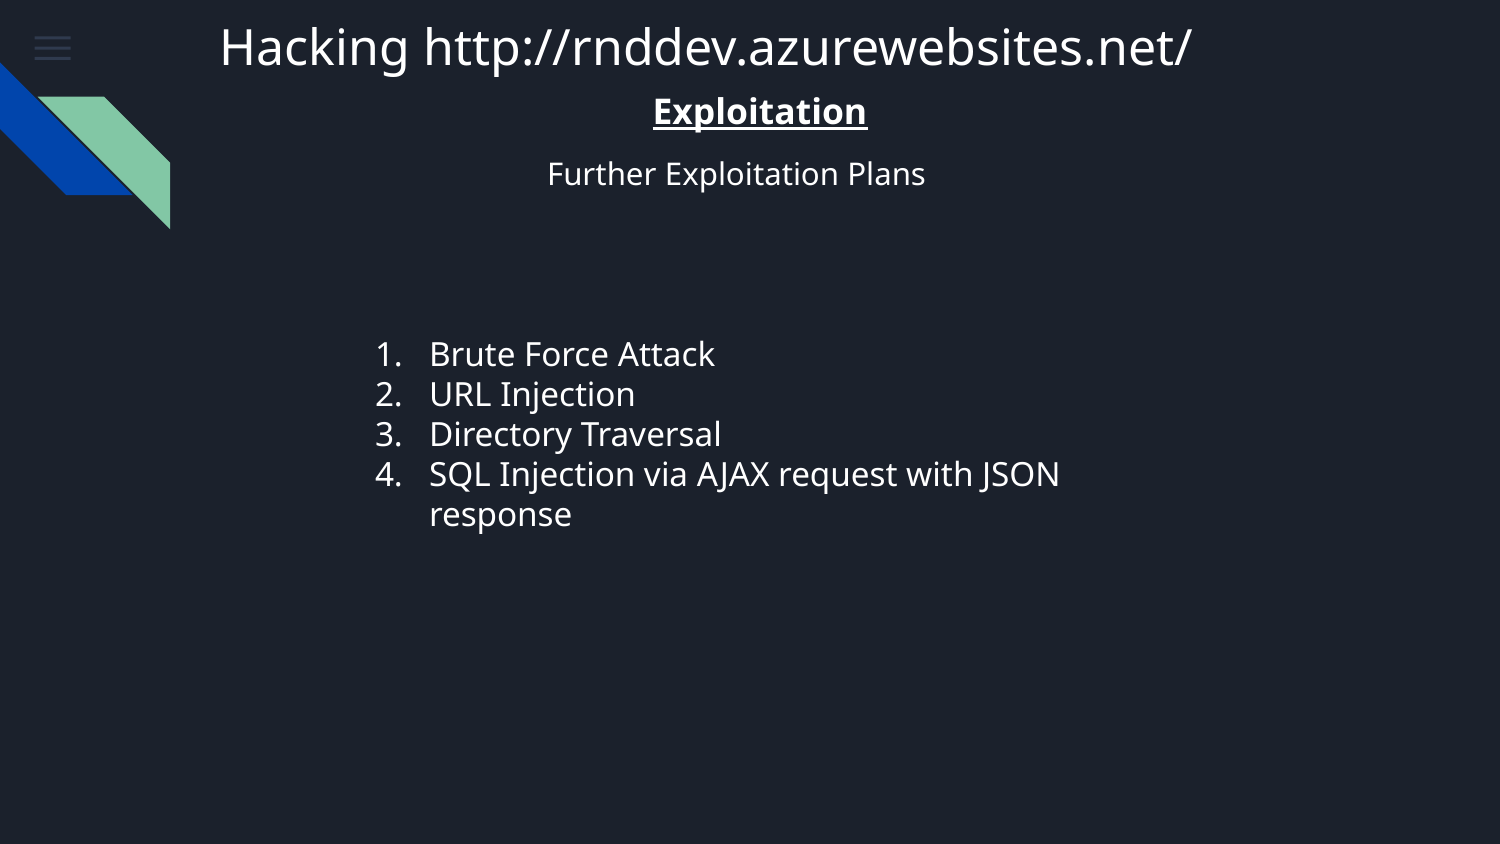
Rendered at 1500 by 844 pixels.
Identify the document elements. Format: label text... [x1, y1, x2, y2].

text_box Hacking http://rnddev.azurewebsites.net/ [204, 0, 1336, 83]
text_box Further Exploitation Plans [532, 139, 947, 222]
text_box Brute Force Attack URL Injection Directory Traversal SQL Injection via AJAX request with JSON response [339, 318, 1181, 565]
text_box Exploitation [637, 73, 914, 139]
